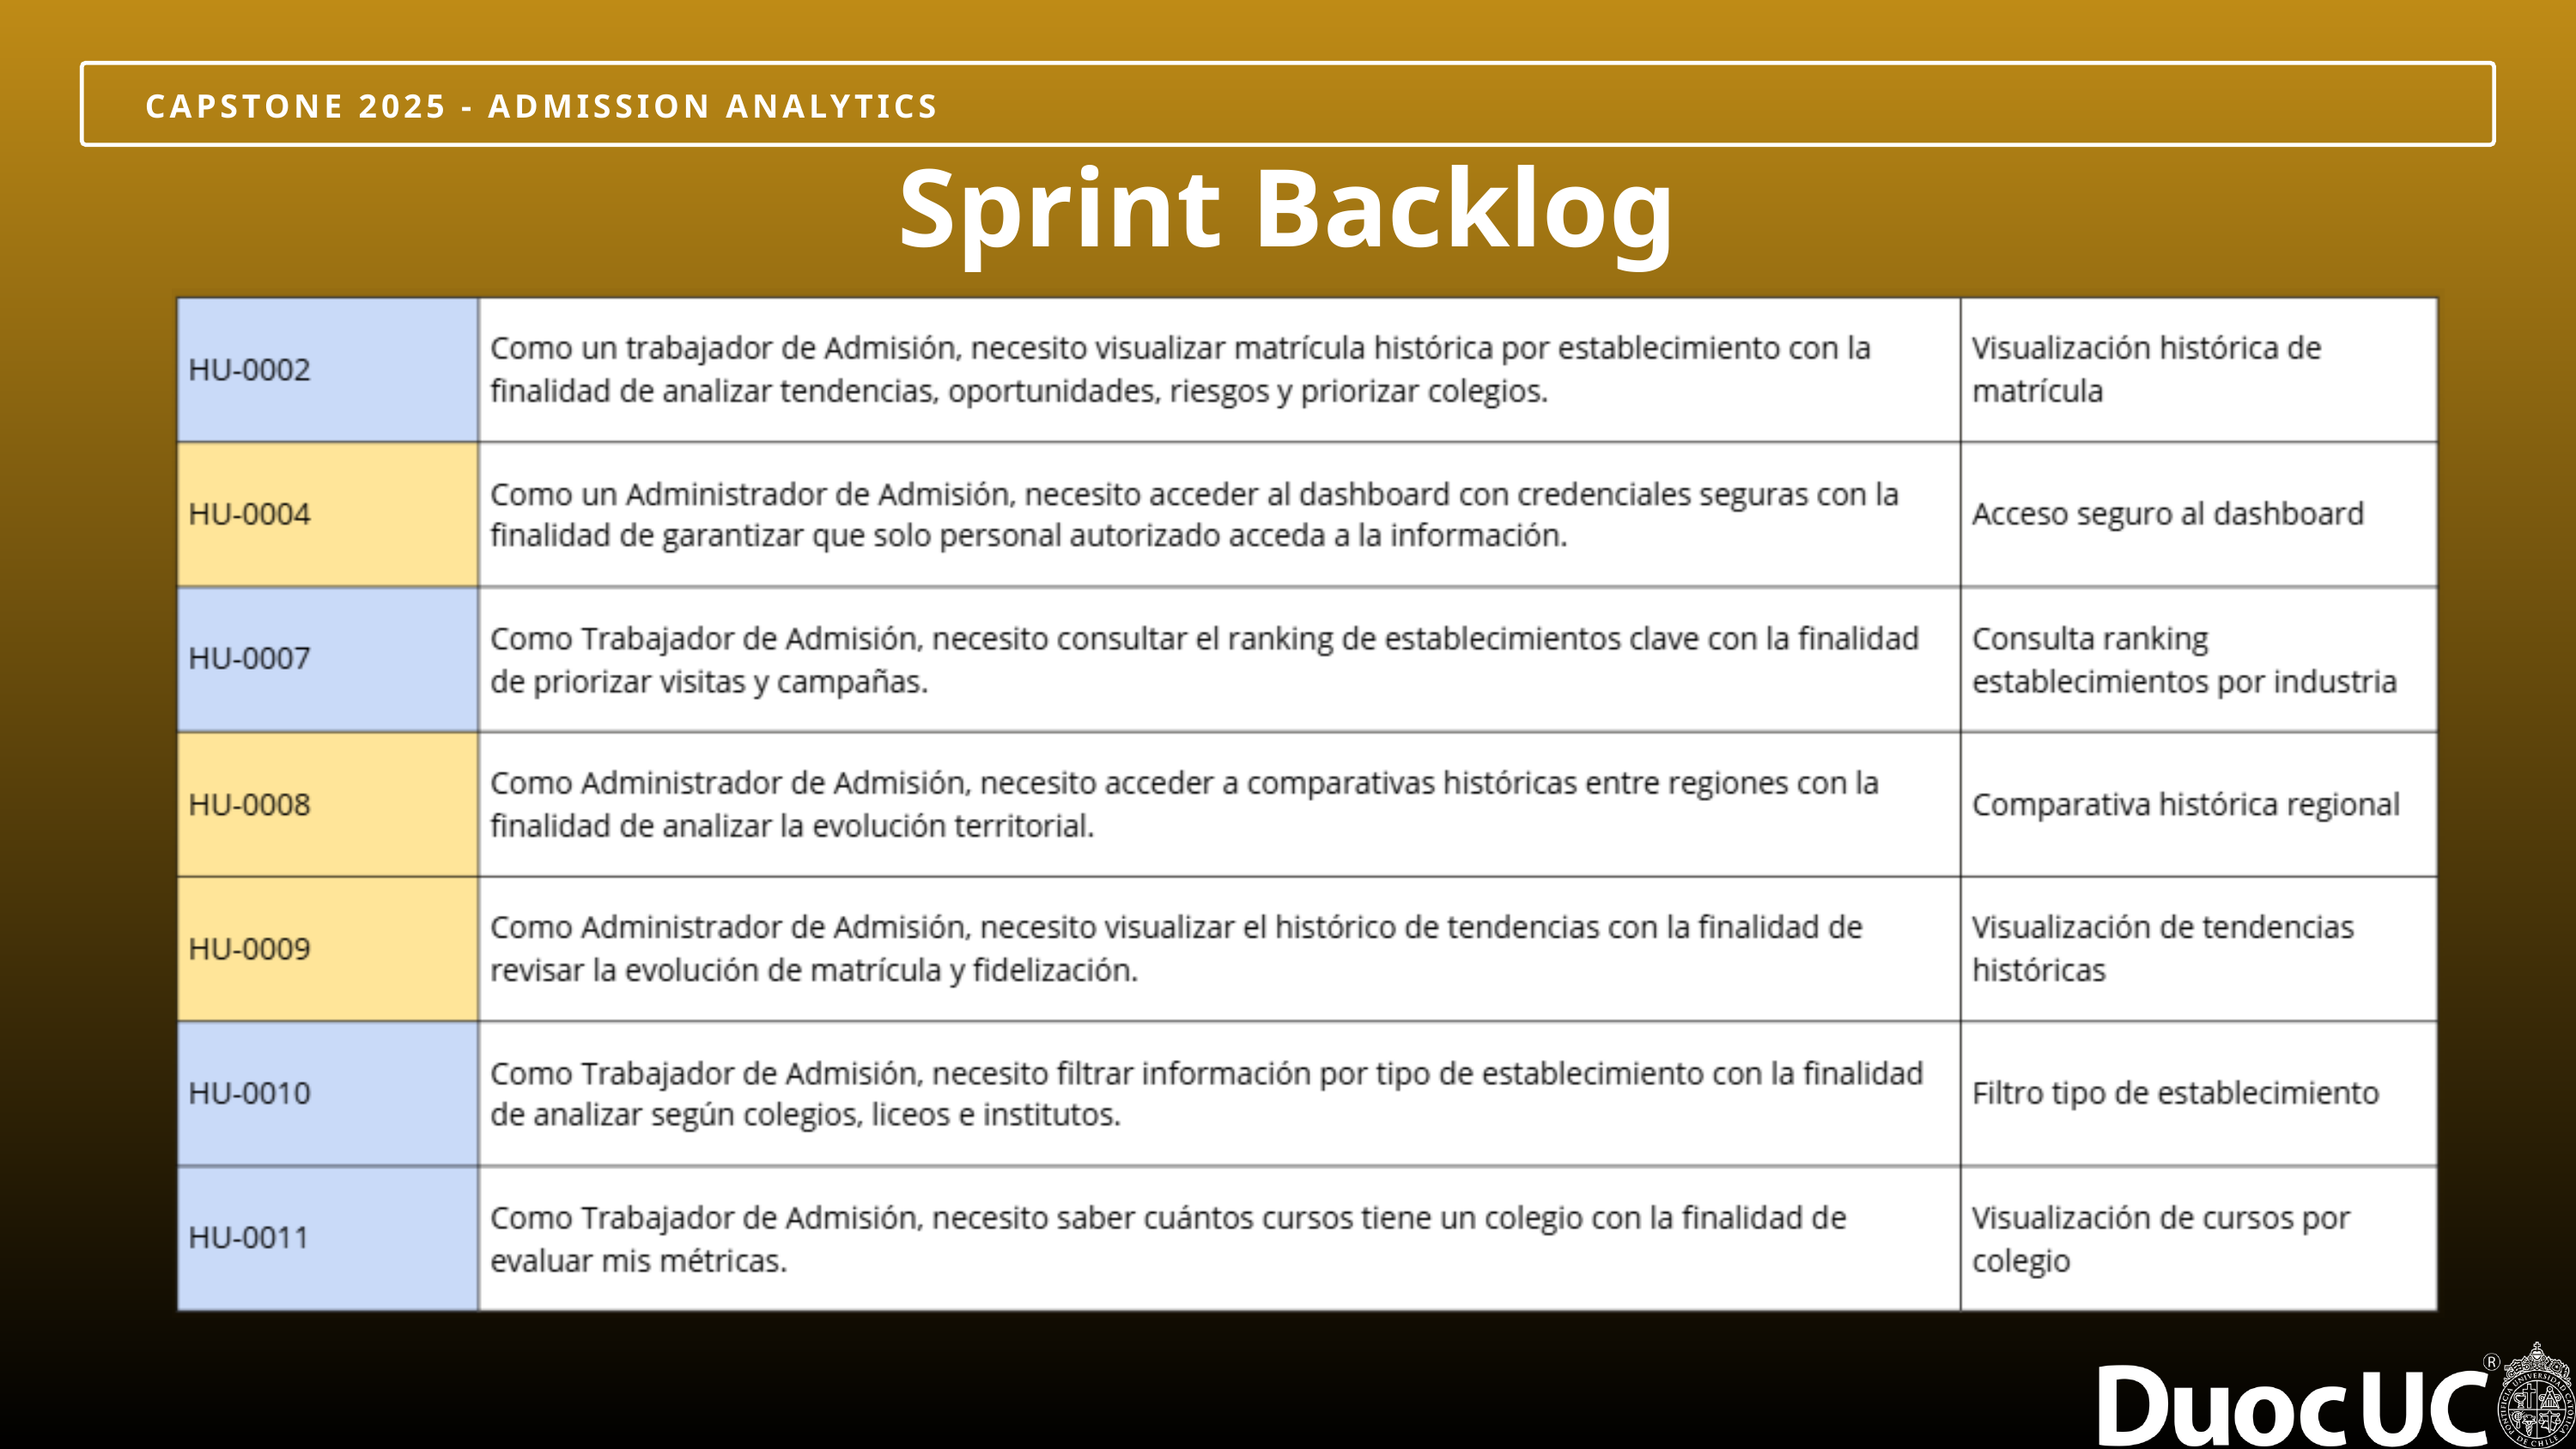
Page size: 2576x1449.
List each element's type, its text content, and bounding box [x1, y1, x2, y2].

text_box Sprint Backlog [643, 159, 1933, 269]
picture [171, 288, 2445, 1318]
text_box [2099, 1342, 2576, 1449]
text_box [82, 62, 2494, 145]
